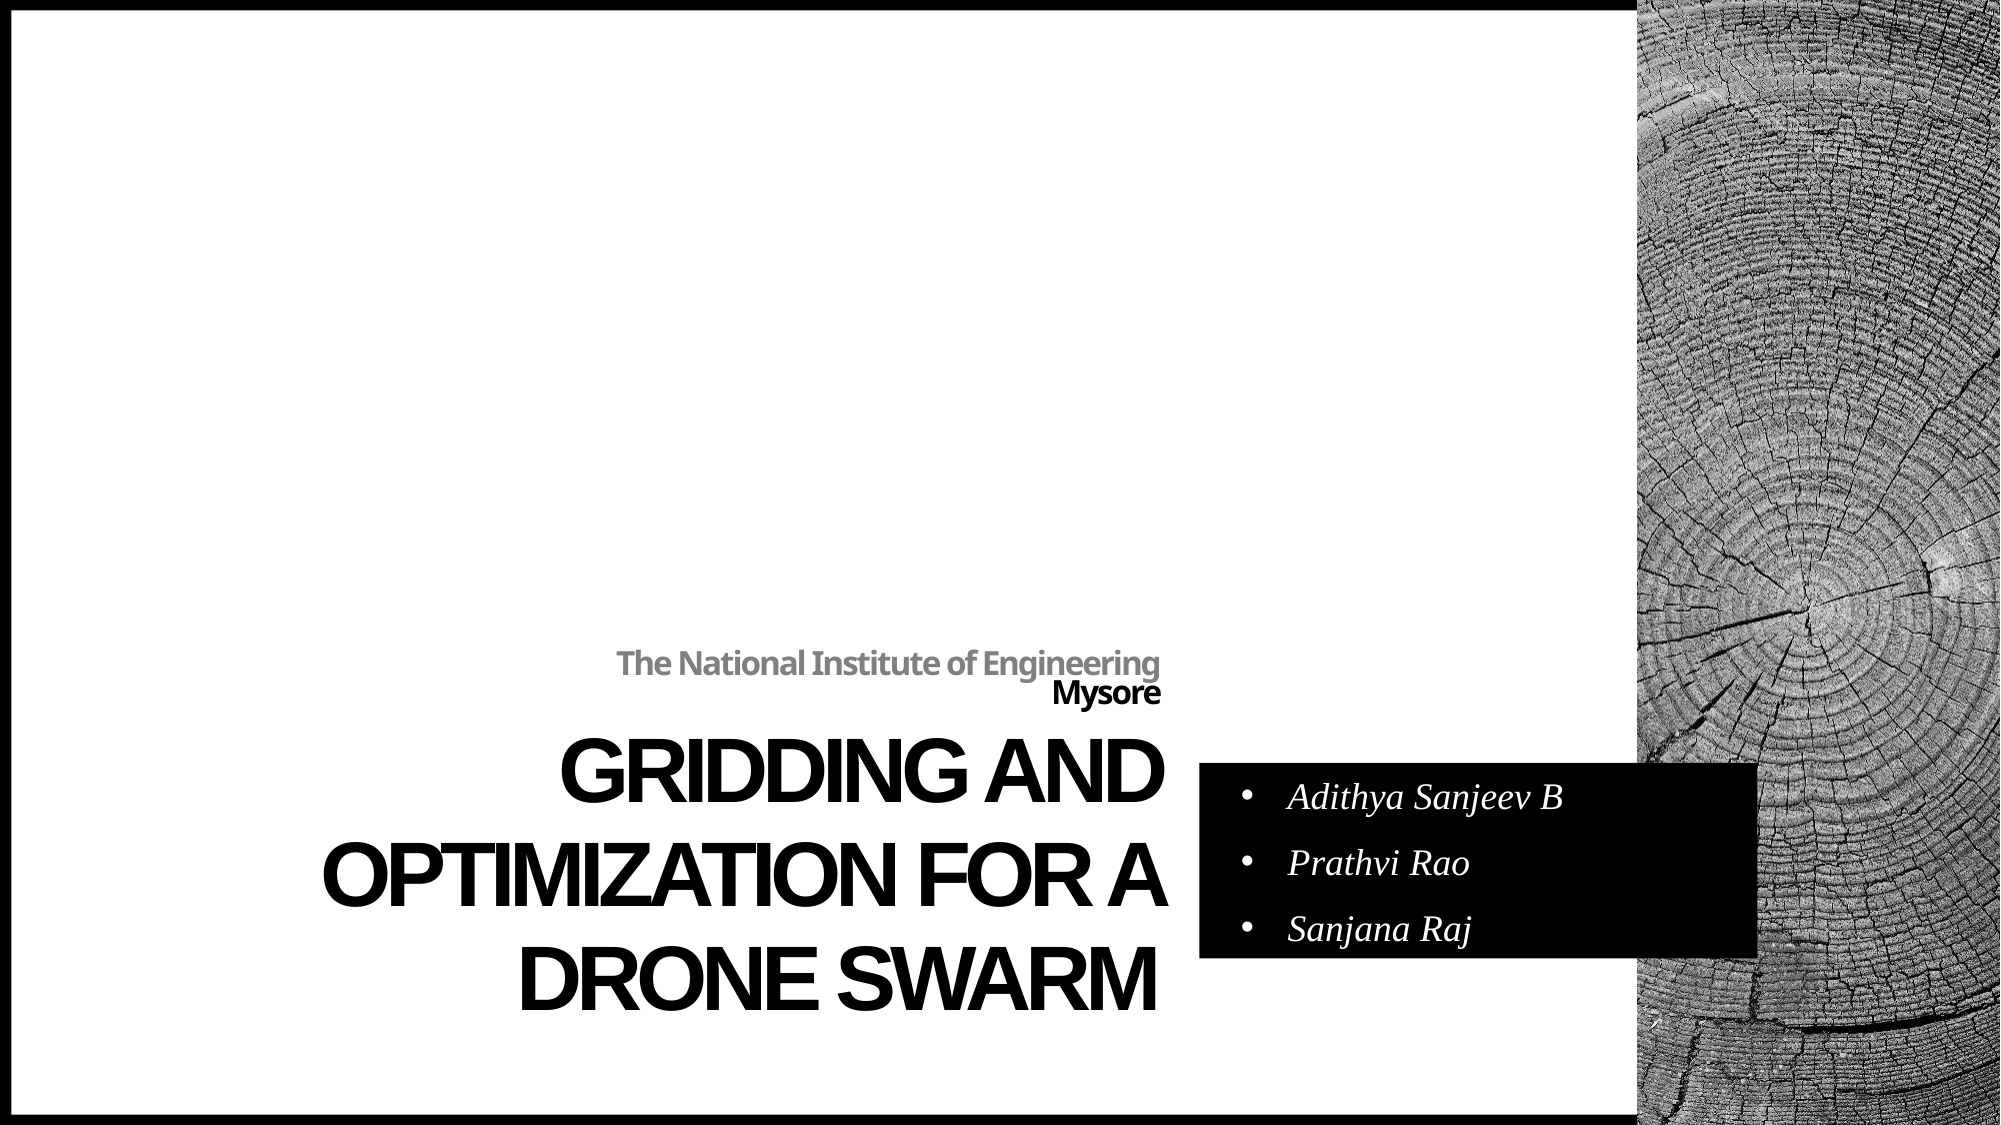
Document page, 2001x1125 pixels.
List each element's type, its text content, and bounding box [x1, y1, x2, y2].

subtitle Adithya Sanjeev B Prathvi Rao Sanjana Raj [1199, 762, 1637, 959]
text_box The National Institute of Engineering Mysore [502, 646, 1163, 711]
title Gridding and Optimization for a Drone Swarm [47, 754, 1163, 1029]
picture [1637, 0, 2000, 1125]
